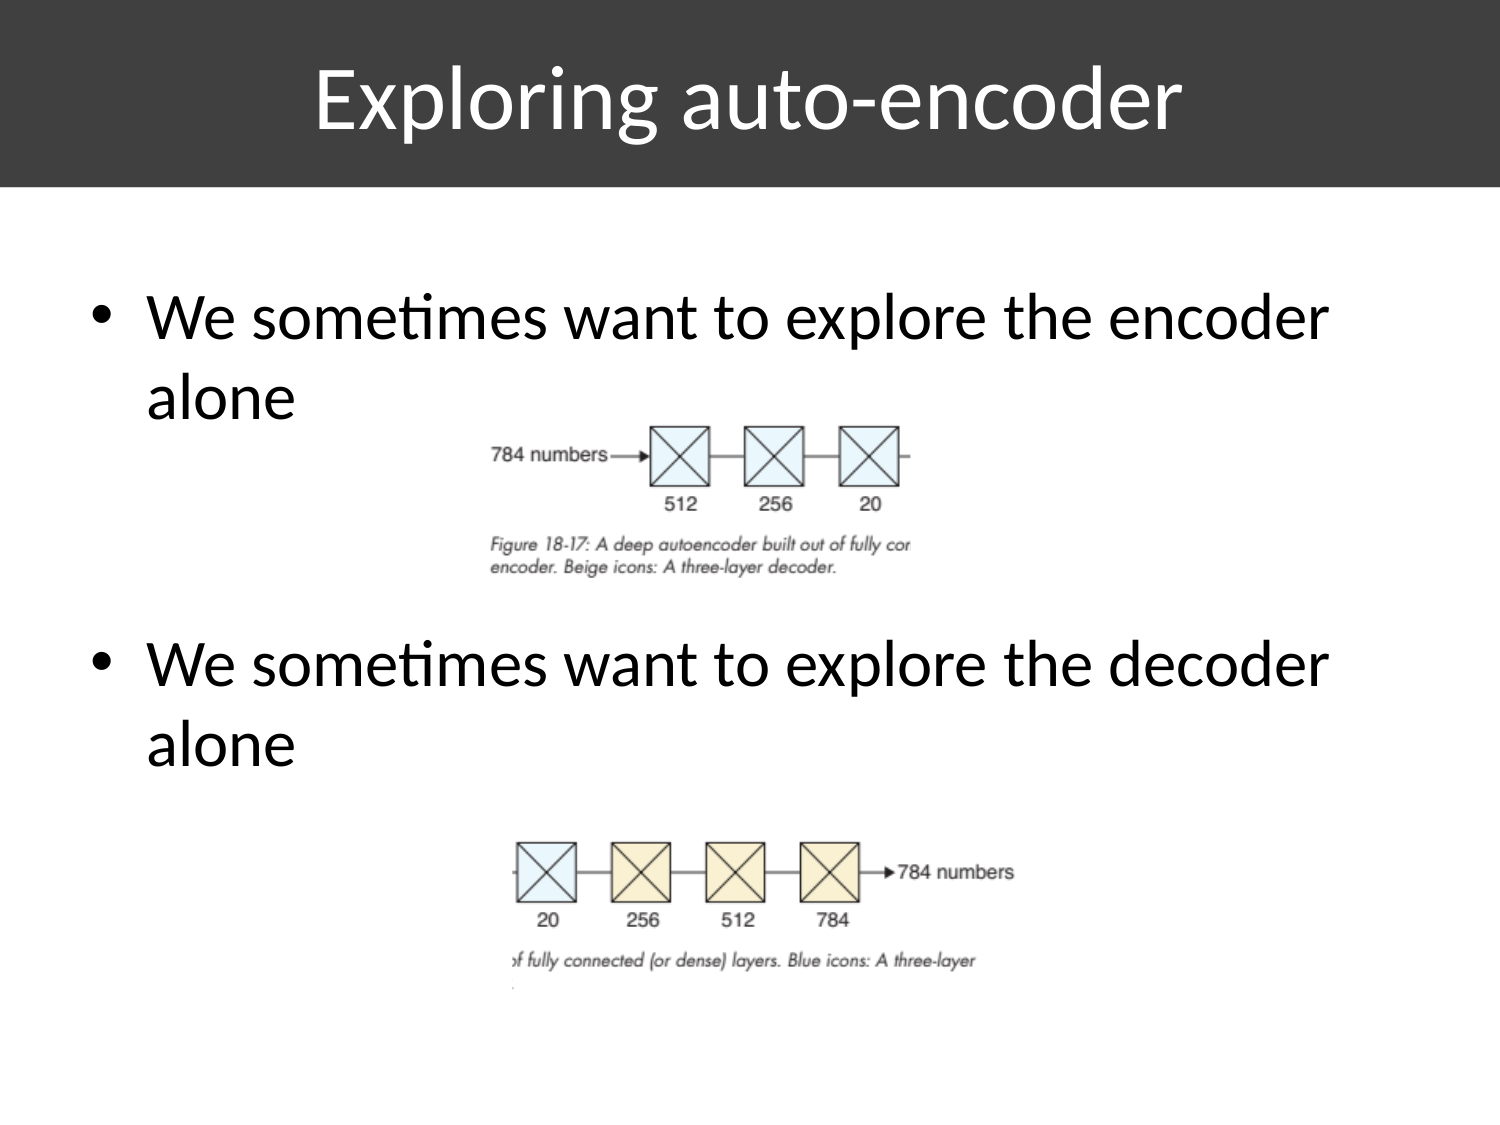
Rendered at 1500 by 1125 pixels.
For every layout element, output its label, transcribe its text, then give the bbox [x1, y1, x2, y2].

title Exploring auto-encoder [0, 0, 1500, 188]
picture [512, 828, 1026, 1000]
picture [474, 412, 911, 584]
text_box We sometimes want to explore the decoder alone [74, 612, 1425, 800]
text_box We sometimes want to explore the encoder alone [74, 265, 1425, 453]
